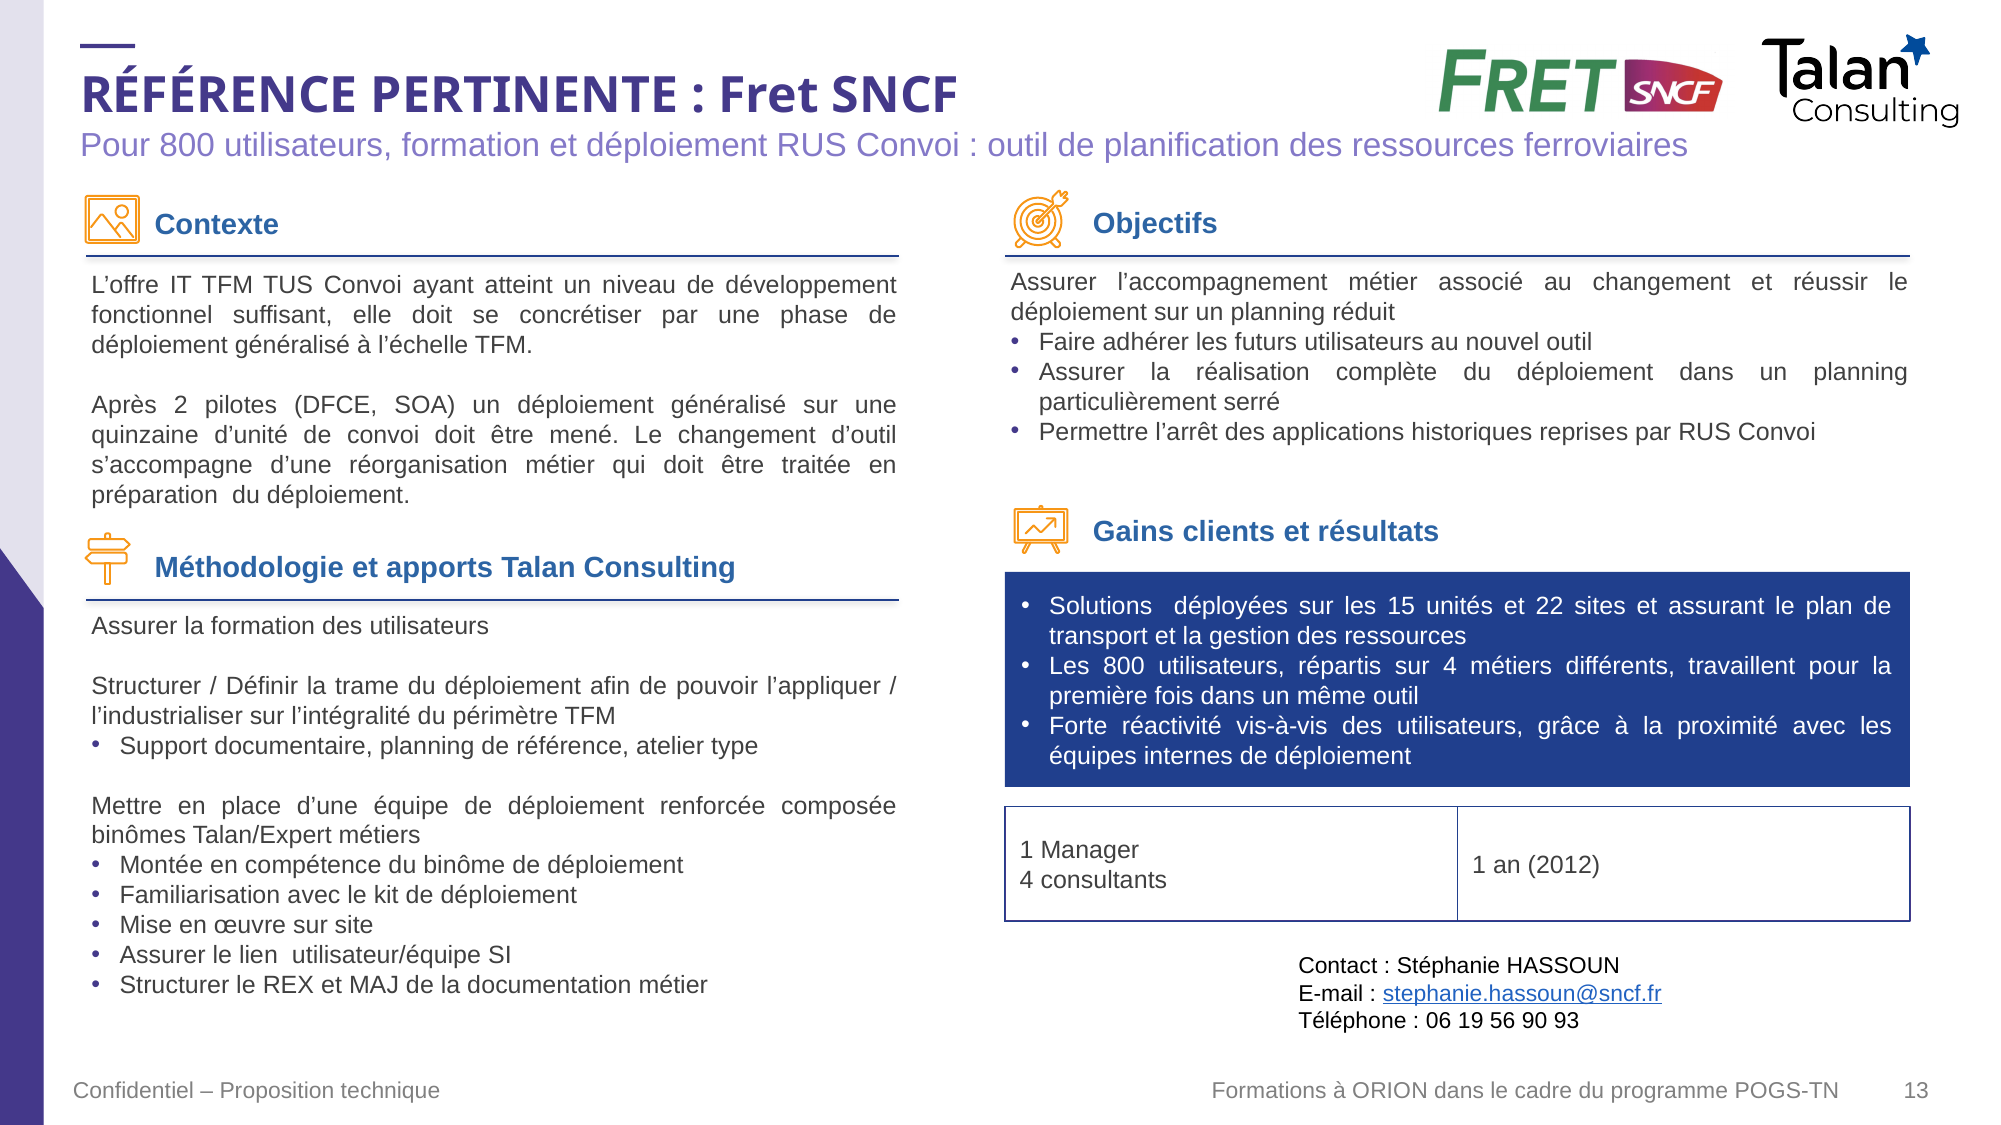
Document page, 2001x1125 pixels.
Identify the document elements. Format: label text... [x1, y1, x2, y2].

text_box L’offre IT TFM TUS Convoi ayant atteint un niveau de développement fonctionnel suffisant, elle doit se concrétiser par une phase de déploiement généralisé à l’échelle TFM. Après 2 pilotes (DFCE, SOA) un déploiement généralisé sur une quinzaine d’unité de convoi doit être mené. Le changement d’outil s’accompagne d’une réorganisation métier qui doit être traitée en préparation du déploiement. [85, 263, 899, 572]
text_box Contact : Stéphanie HASSOUN E-mail : stephanie.hassoun@sncf.fr Téléphone : 06 19 56 90 93 [1283, 943, 1938, 1041]
title RÉFÉRENCE PERTINENTE : Fret SNCF Pour 800 utilisateurs, formation et déploiement RUS Convoi : outil de planification des ressources ferroviaires [65, 47, 1420, 115]
text_box 1 an (2012) [1457, 806, 1910, 922]
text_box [85, 533, 131, 585]
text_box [1014, 505, 1068, 554]
picture [1746, 17, 1974, 145]
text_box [1014, 190, 1068, 248]
text_box Marche en double [86, 603, 897, 607]
text_box Prise en charge de l’activité quotidienne en double par les entrants Prise en main des moyens techniques par les entrants Bilan quantitatif et qualitatif à demander aux équipes [1004, 259, 1909, 264]
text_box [85, 195, 140, 243]
text_box Assurer la formation des utilisateurs Structurer / Définir la trame du déploiement afin de pouvoir l’appliquer / l’industrialiser sur l’intégralité du périmètre TFM Support documentaire, planning de référence, atelier type Mettre en place d’une équipe de déploiement renforcée composée binômes Talan/Expert métiers Montée en compétence du binôme de déploiement Familiarisation avec le kit de déploiement Mise en œuvre sur site Assurer le lien utilisateur/équipe SI Structurer le REX et MAJ de la documentation métier [85, 607, 899, 815]
text_box Assurer l’accompagnement métier associé au changement et réussir le déploiement sur un planning réduit Faire adhérer les futurs utilisateurs au nouvel outil Assurer la réalisation complète du déploiement dans un planning particulièrement serré Permettre l’arrêt des applications historiques reprises par RUS Convoi [1004, 264, 1910, 571]
text_box Contexte [143, 203, 854, 241]
text_box Objectifs [1077, 203, 1746, 241]
text_box 1 Manager 4 consultants [1004, 806, 1457, 922]
text_box Méthodologie et apports Talan Consulting [138, 547, 854, 584]
text_box Gains clients et résultats [1077, 510, 1746, 548]
text_box Solutions déployées sur les 15 unités et 22 sites et assurant le plan de transport et la gestion des ressources Les 800 utilisateurs, répartis sur 4 métiers différents, travaillent pour la première fois dans un même outil Forte réactivité vis-à-vis des utilisateurs, grâce à la proximité avec les équipes internes de déploiement [1004, 571, 1910, 787]
picture [1424, 43, 1735, 119]
